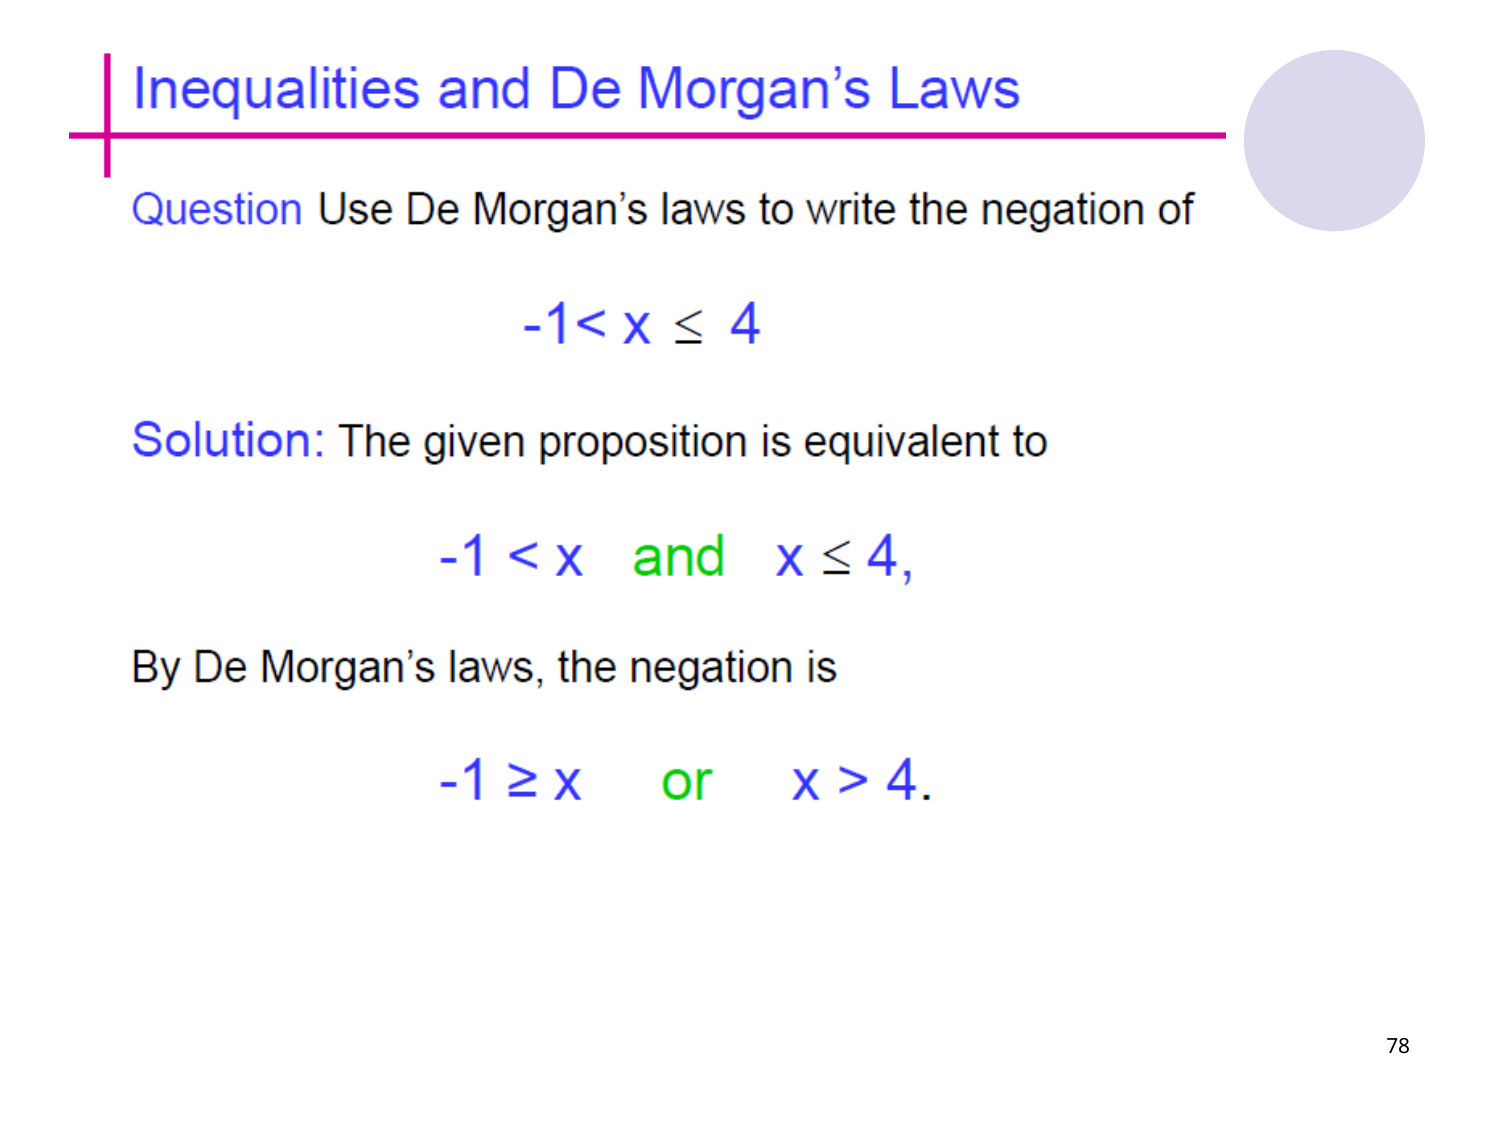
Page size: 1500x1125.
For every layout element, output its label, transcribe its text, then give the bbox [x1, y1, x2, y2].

picture [68, 44, 1226, 813]
slide_number 78 [1074, 1024, 1426, 1101]
